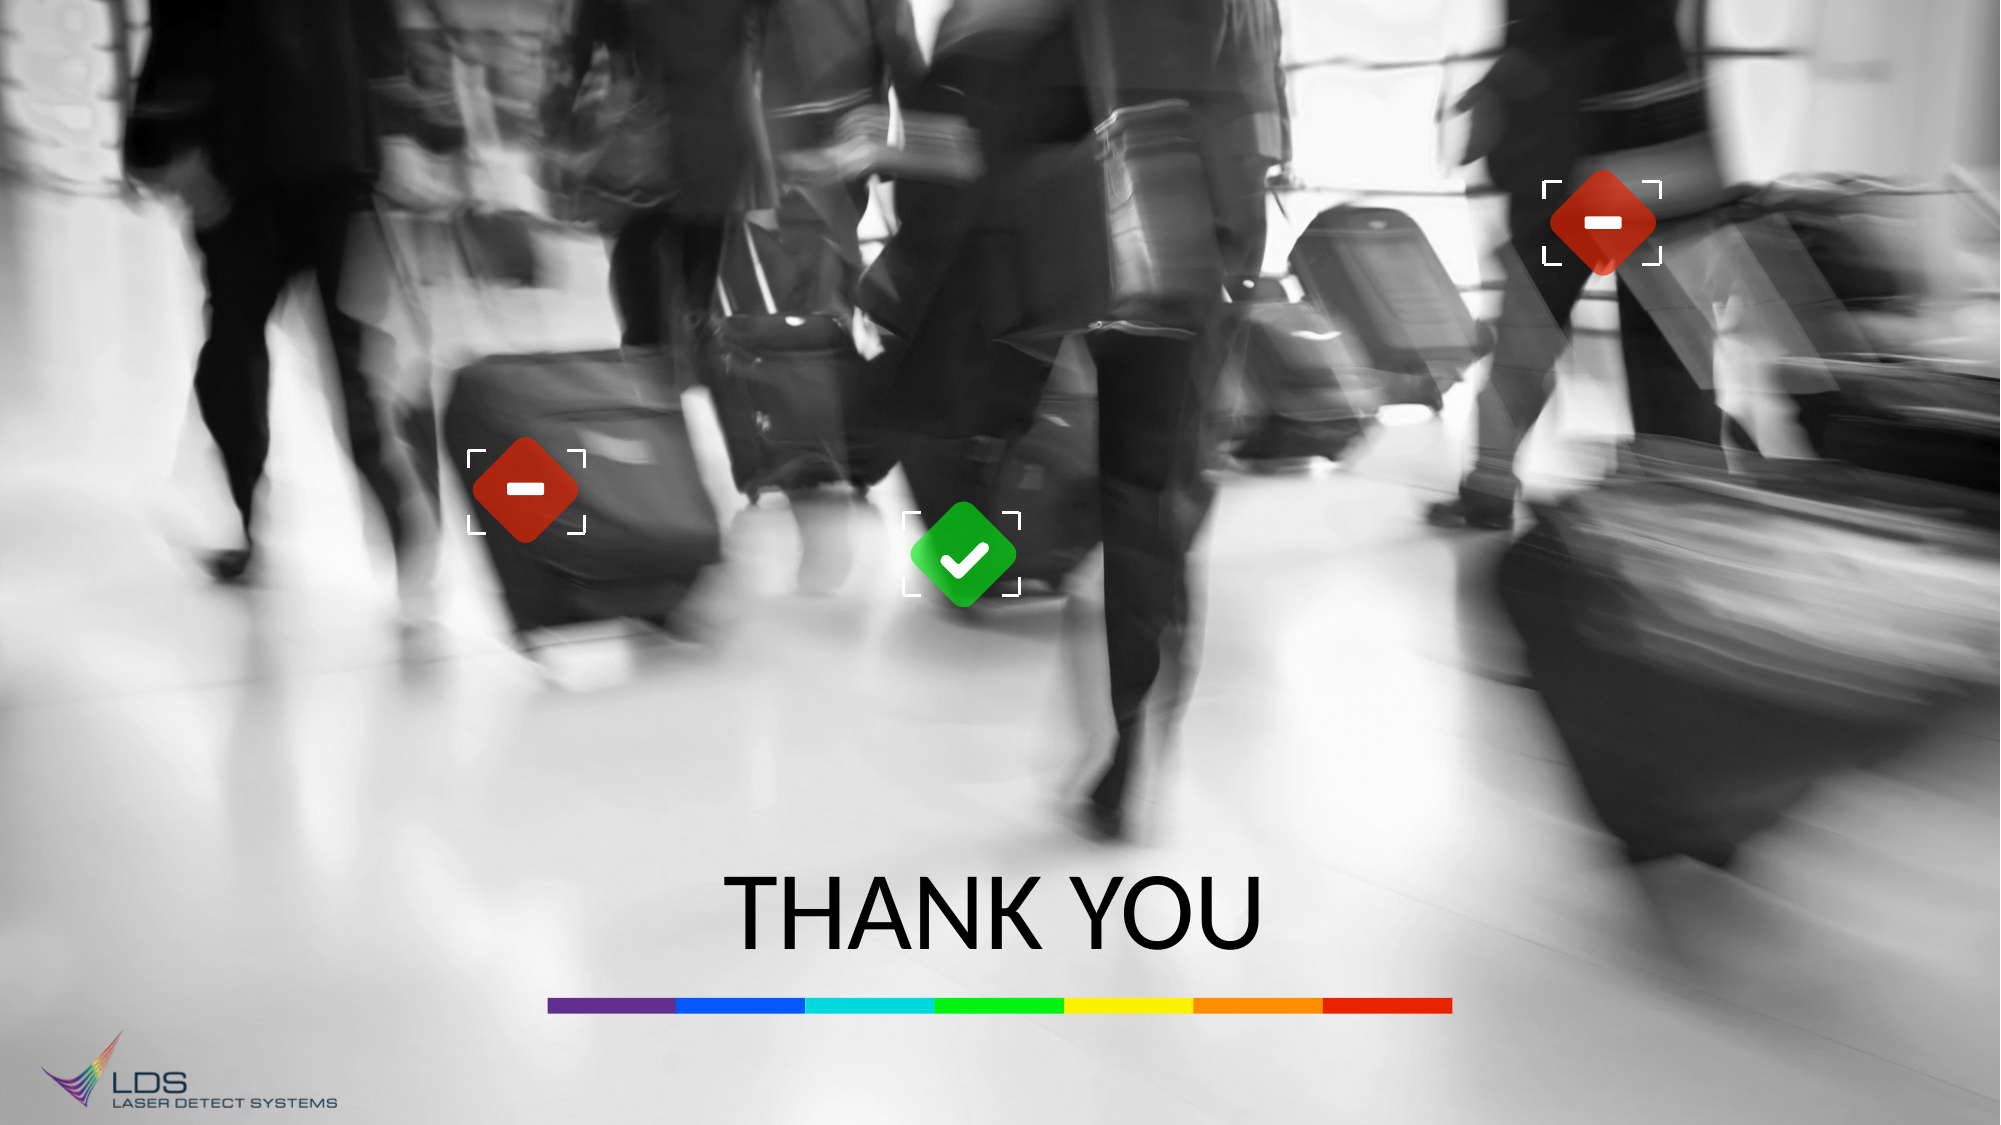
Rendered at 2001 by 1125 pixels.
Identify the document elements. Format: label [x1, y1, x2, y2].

text_box [467, 448, 585, 534]
text_box [547, 997, 1453, 1014]
picture [0, 0, 2000, 1125]
text_box [1543, 180, 1661, 265]
text_box [902, 512, 1020, 596]
